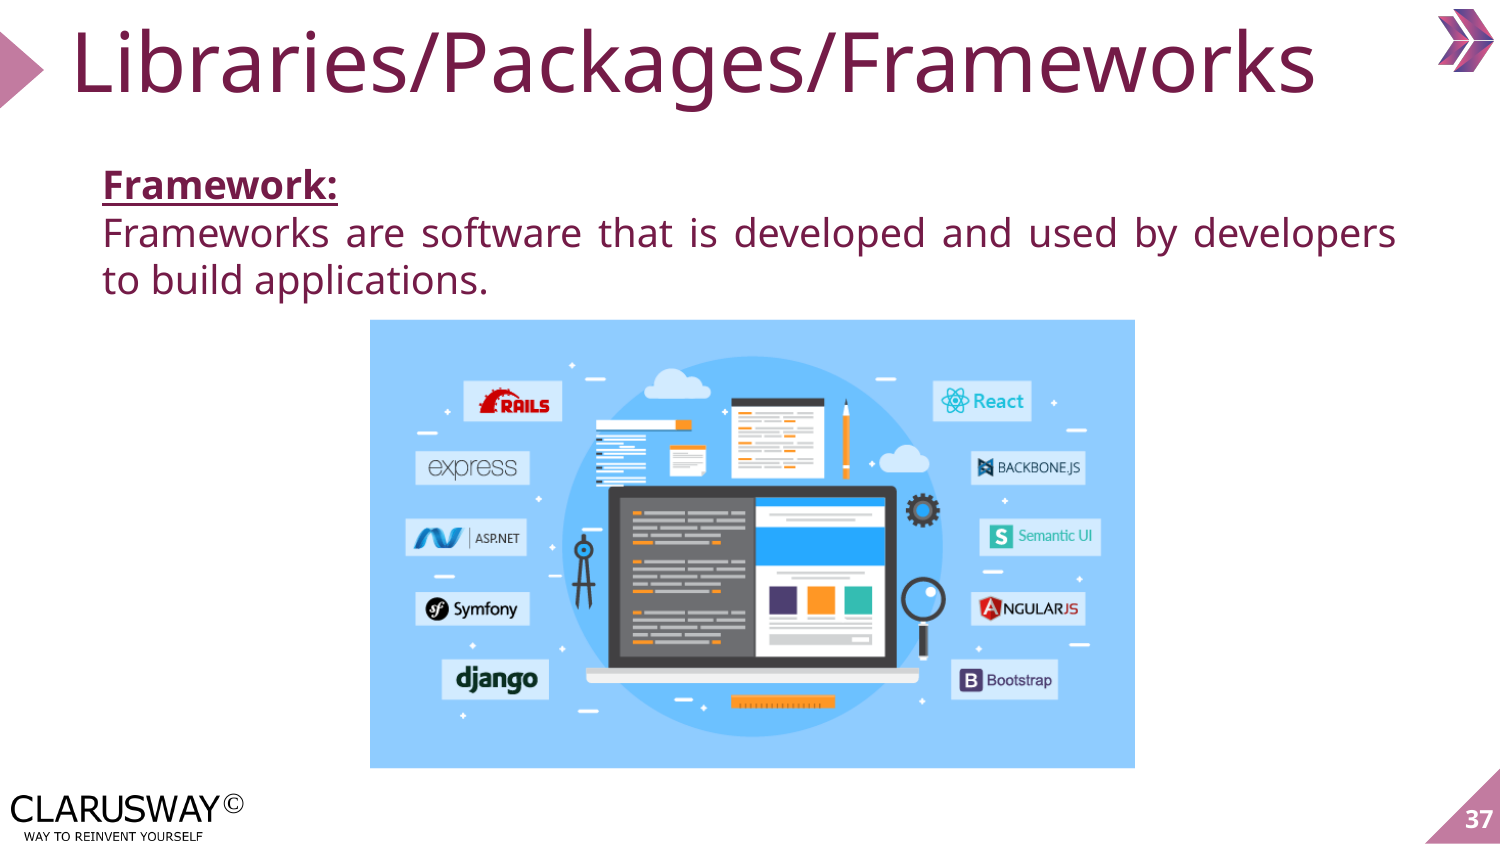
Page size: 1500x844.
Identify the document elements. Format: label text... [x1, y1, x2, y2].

picture [1438, 9, 1494, 72]
text_box Framework: Frameworks are software that is developed and used by developers to build applications. [86, 145, 1413, 318]
picture [370, 319, 1135, 769]
slide_number 37 [1418, 760, 1494, 838]
picture [11, 795, 220, 841]
title Libraries/Packages/Frameworks [70, 28, 1397, 132]
